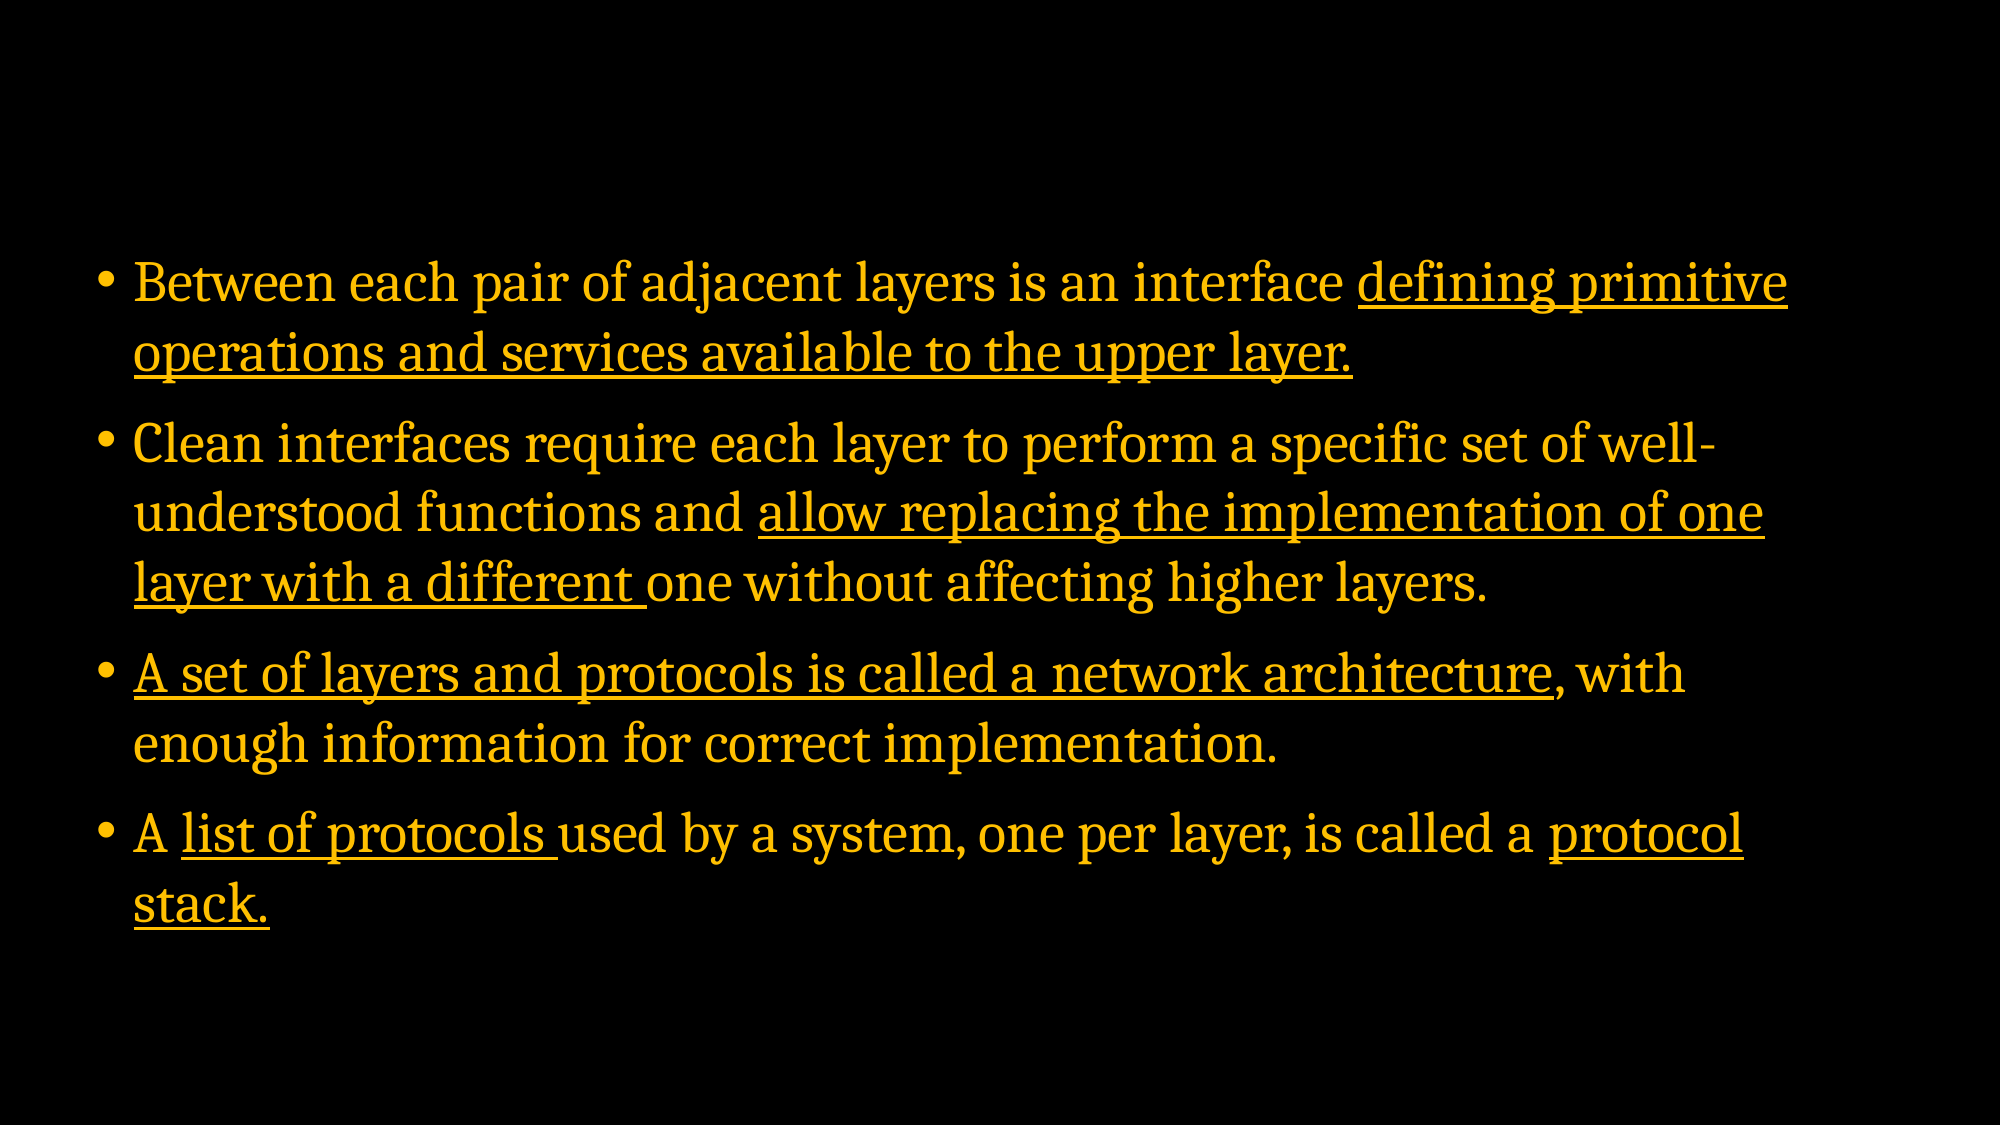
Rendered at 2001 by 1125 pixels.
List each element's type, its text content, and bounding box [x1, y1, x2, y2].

list Between each pair of adjacent layers is an interface defining primitive operations and services available to the upper layer. Clean interfaces require each layer to perform a specific set of well-understood functions and allow replacing the implementation of one layer with a different one without affecting higher layers. A set of layers and protocols is called a network architecture, with enough information for correct implementation. A list of protocols used by a system, one per layer, is called a protocol stack. [81, 235, 1885, 1090]
